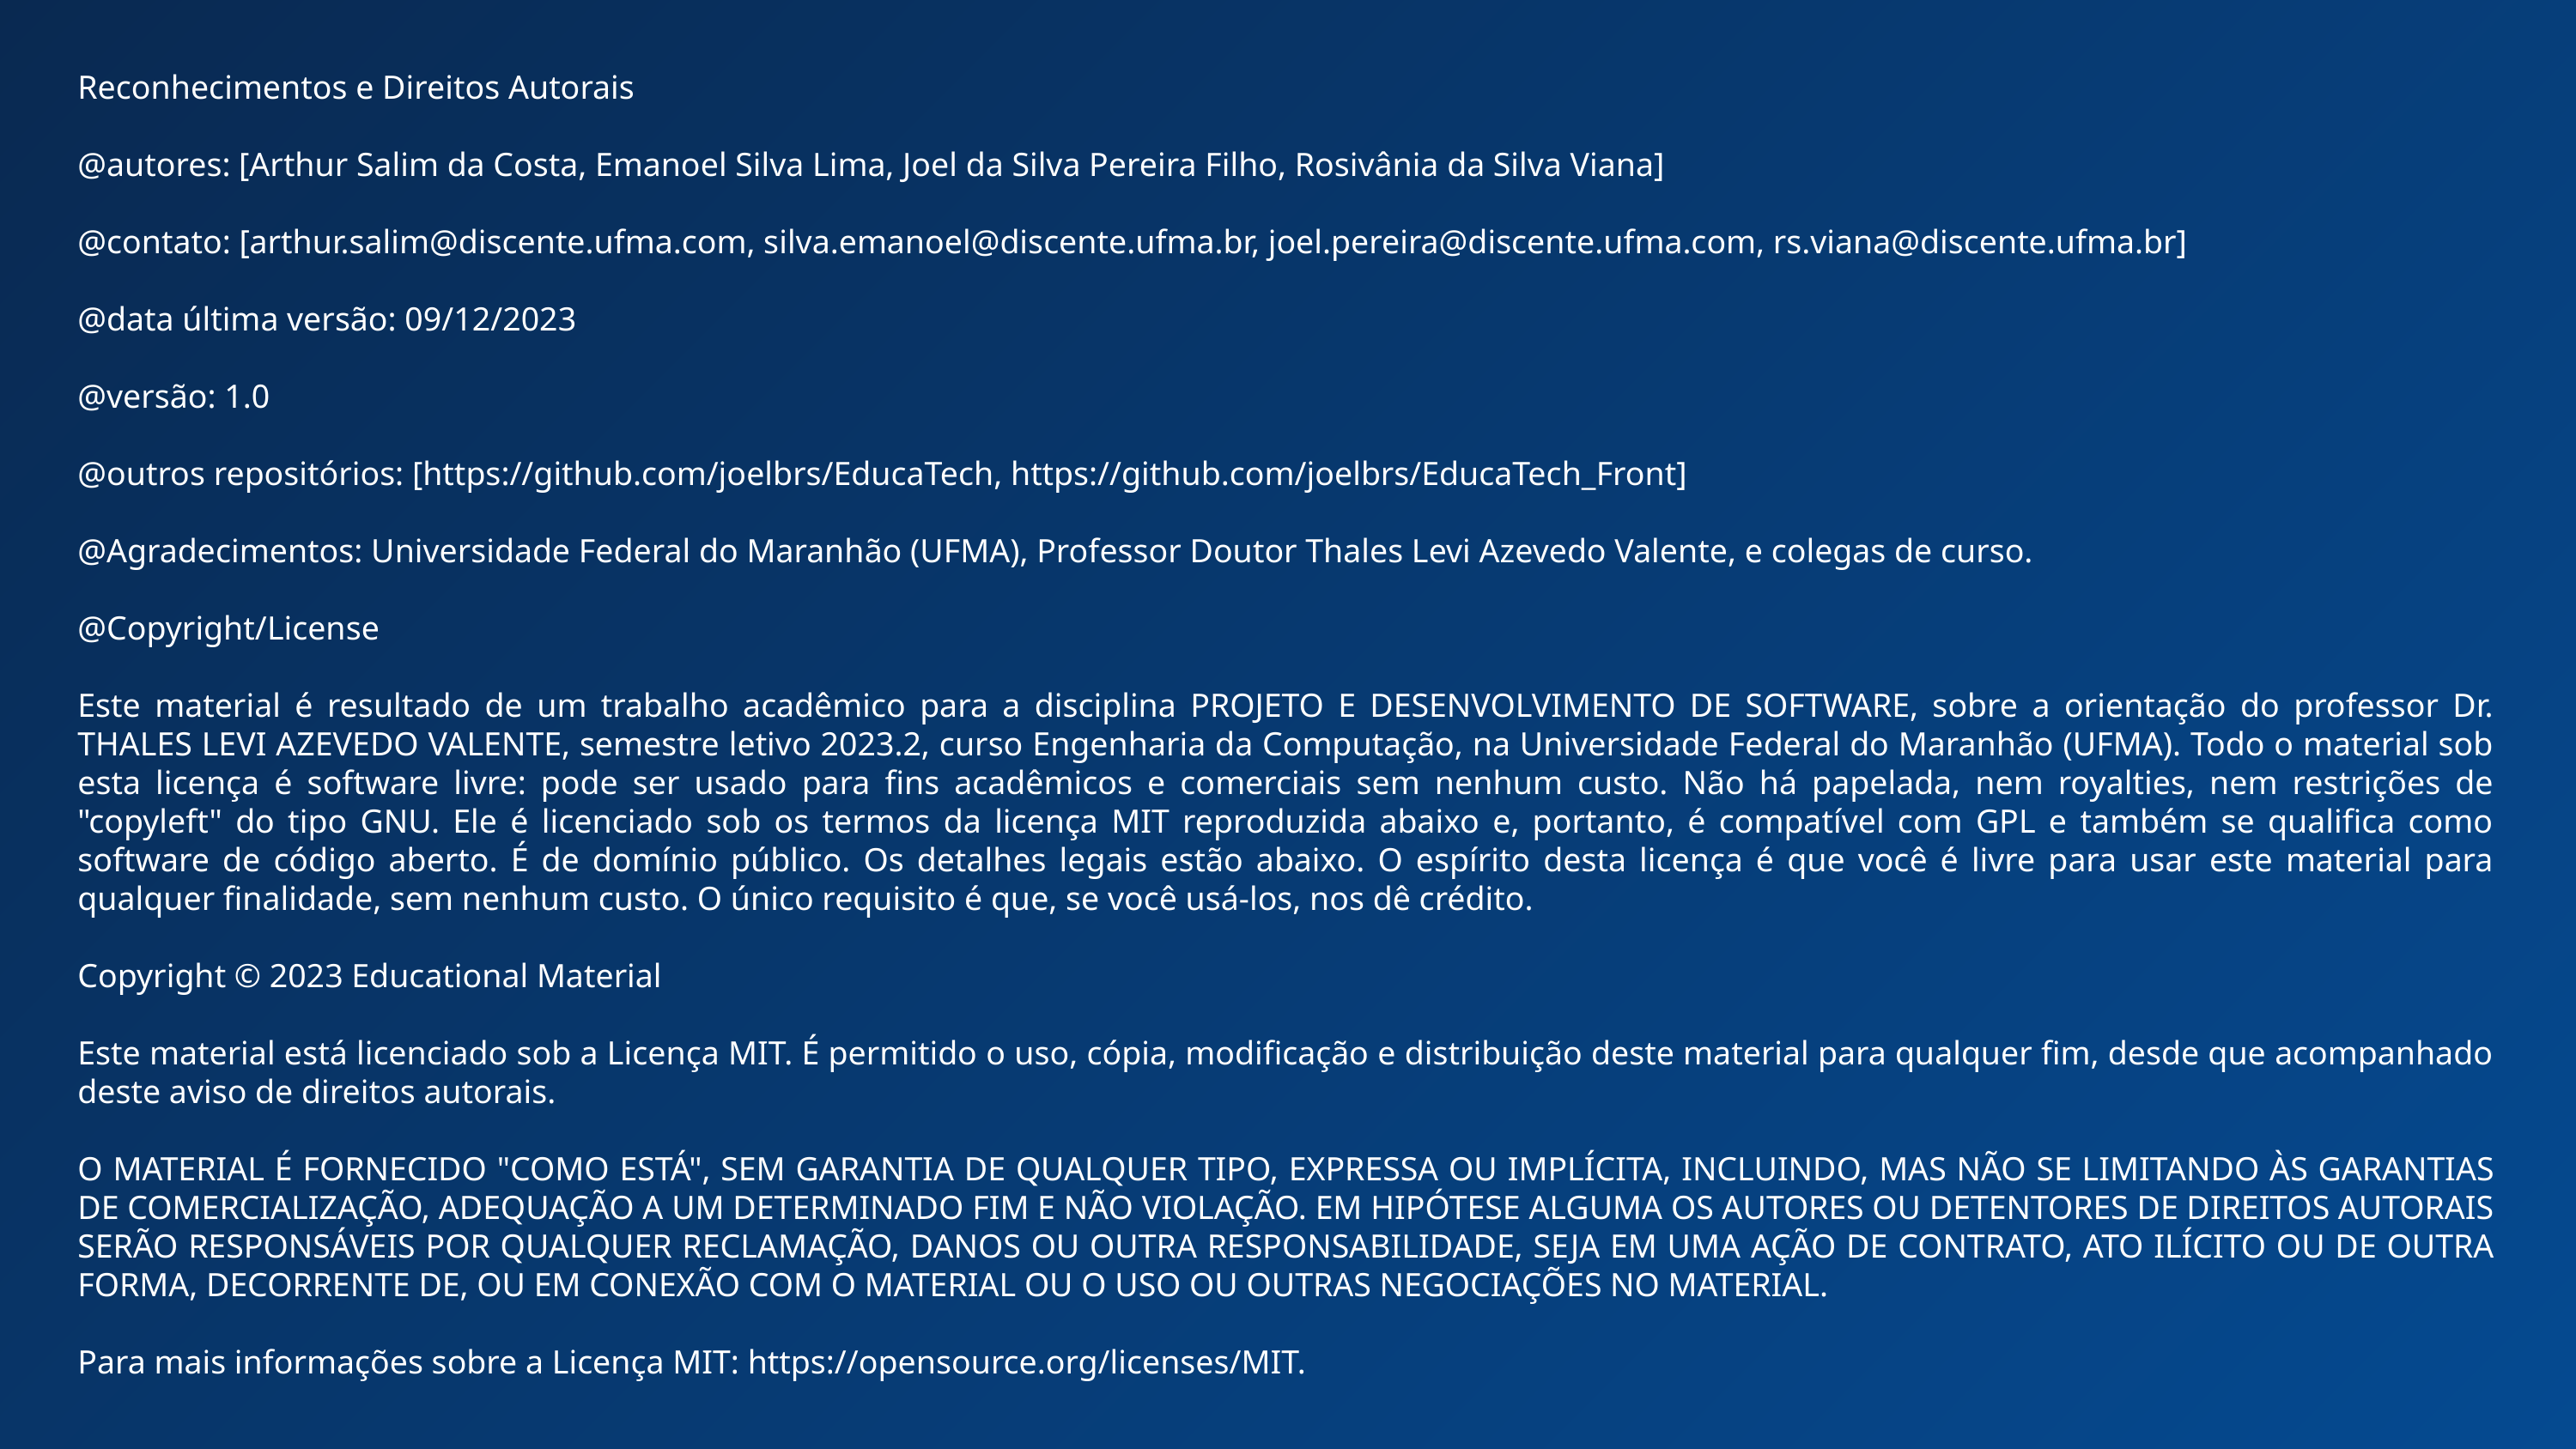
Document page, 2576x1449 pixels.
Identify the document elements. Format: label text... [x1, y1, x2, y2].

text_box Reconhecimentos e Direitos Autorais @autores: [Arthur Salim da Costa, Emanoel Silva Lima, Joel da Silva Pereira Filho, Rosivânia da Silva Viana] @contato: [arthur.salim@discente.ufma.com, silva.emanoel@discente.ufma.br, joel.pereira@discente.ufma.com, rs.viana@discente.ufma.br] @data última versão: 09/12/2023 @versão: 1.0 @outros repositórios: [https://github.com/joelbrs/EducaTech, https://github.com/joelbrs/EducaTech_Front] @Agradecimentos: Universidade Federal do Maranhão (UFMA), Professor Doutor Thales Levi Azevedo Valente, e colegas de curso. @Copyright/License Este material é resultado de um trabalho acadêmico para a disciplina PROJETO E DESENVOLVIMENTO DE SOFTWARE, sobre a orientação do professor Dr. THALES LEVI AZEVEDO VALENTE, semestre letivo 2023.2, curso Engenharia da Computação, na Universidade Federal do Maranhão (UFMA). Todo o material sob esta licença é software livre: pode ser usado para fins acadêmicos e comerciais sem nenhum custo. Não há papelada, nem royalties, nem restrições de "copyleft" do tipo GNU. Ele é licenciado sob os termos da licença MIT reproduzida abaixo e, portanto, é compatível com GPL e também se qualifica como software de código aberto. É de domínio público. Os detalhes legais estão abaixo. O espírito desta licença é que você é livre para usar este material para qualquer finalidade, sem nenhum custo. O único requisito é que, se você usá-los, nos dê crédito. Copyright © 2023 Educational Material Este material está licenciado sob a Licença MIT. É permitido o uso, cópia, modificação e distribuição deste material para qualquer fim, desde que acompanhado deste aviso de direitos autorais. O MATERIAL É FORNECIDO "COMO ESTÁ", SEM GARANTIA DE QUALQUER TIPO, EXPRESSA OU IMPLÍCITA, INCLUINDO, MAS NÃO SE LIMITANDO ÀS GARANTIAS DE COMERCIALIZAÇÃO, ADEQUAÇÃO A UM DETERMINADO FIM E NÃO VIOLAÇÃO. EM HIPÓTESE ALGUMA OS AUTORES OU DETENTORES DE DIREITOS AUTORAIS SERÃO RESPONSÁVEIS POR QUALQUER RECLAMAÇÃO, DANOS OU OUTRA RESPONSABILIDADE, SEJA EM UMA AÇÃO DE CONTRATO, ATO ILÍCITO OU DE OUTRA FORMA, DECORRENTE DE, OU EM CONEXÃO COM O MATERIAL OU O USO OU OUTRAS NEGOCIAÇÕES NO MATERIAL. Para mais informações sobre a Licença MIT: https://opensource.org/licenses/MIT. [77, 66, 2495, 1380]
